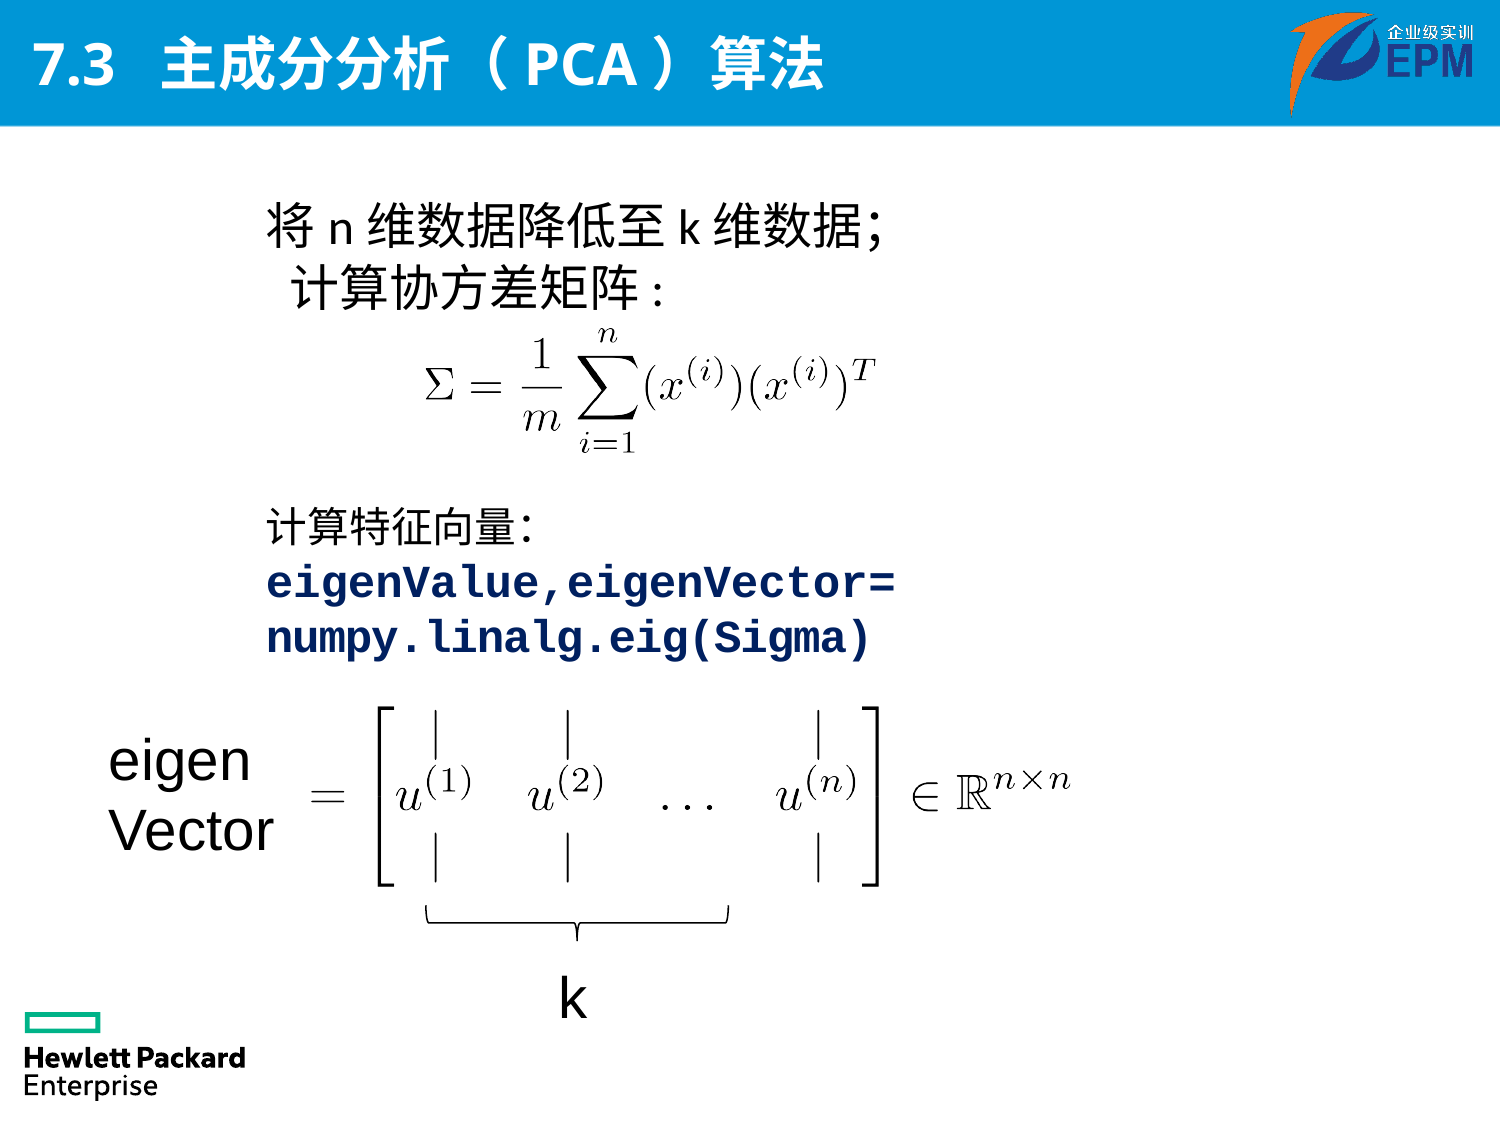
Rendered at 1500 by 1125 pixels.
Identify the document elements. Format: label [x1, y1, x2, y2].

picture [1428, 26, 1432, 37]
text_box [263, 192, 1248, 317]
text_box [263, 494, 1034, 662]
title [17, 0, 857, 125]
picture [1443, 45, 1471, 76]
picture [1447, 26, 1451, 37]
picture [1416, 45, 1437, 76]
text_box [425, 328, 876, 453]
text_box [543, 953, 672, 1039]
picture [1388, 45, 1409, 76]
text_box [425, 905, 729, 941]
picture [1291, 13, 1368, 112]
picture [0, 126, 1500, 1125]
text_box [94, 706, 1071, 887]
picture [1312, 21, 1379, 80]
